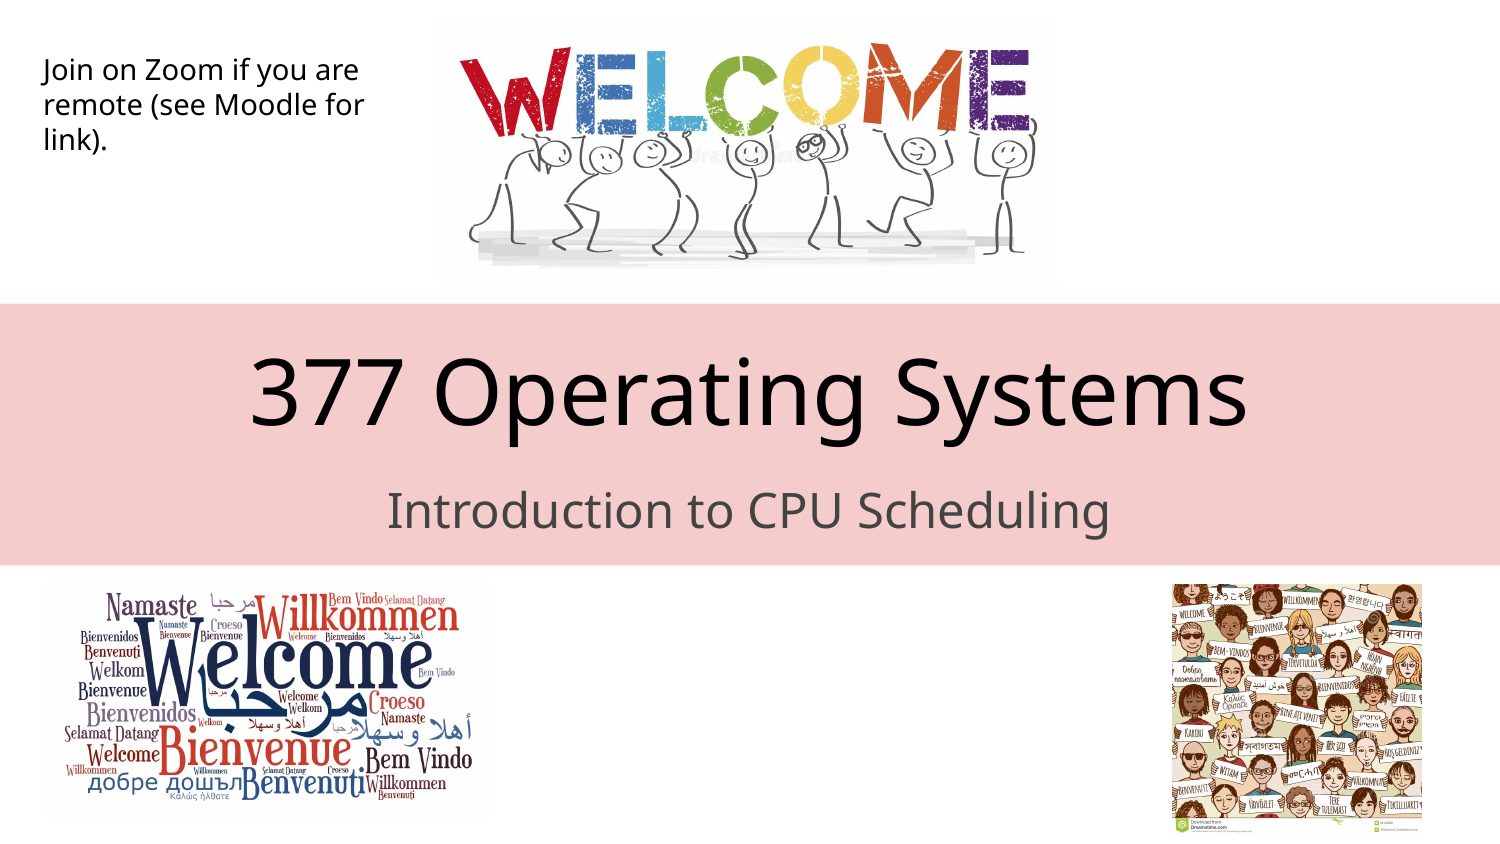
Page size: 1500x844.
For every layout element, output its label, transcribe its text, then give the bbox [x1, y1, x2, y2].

picture [438, 16, 1062, 285]
title 377 Operating Systems [51, 318, 1449, 459]
picture [43, 578, 490, 822]
picture [1171, 584, 1422, 835]
text_box Join on Zoom if you are remote (see Moodle for link). [28, 36, 433, 172]
subtitle Introduction to CPU Scheduling [51, 464, 1449, 554]
